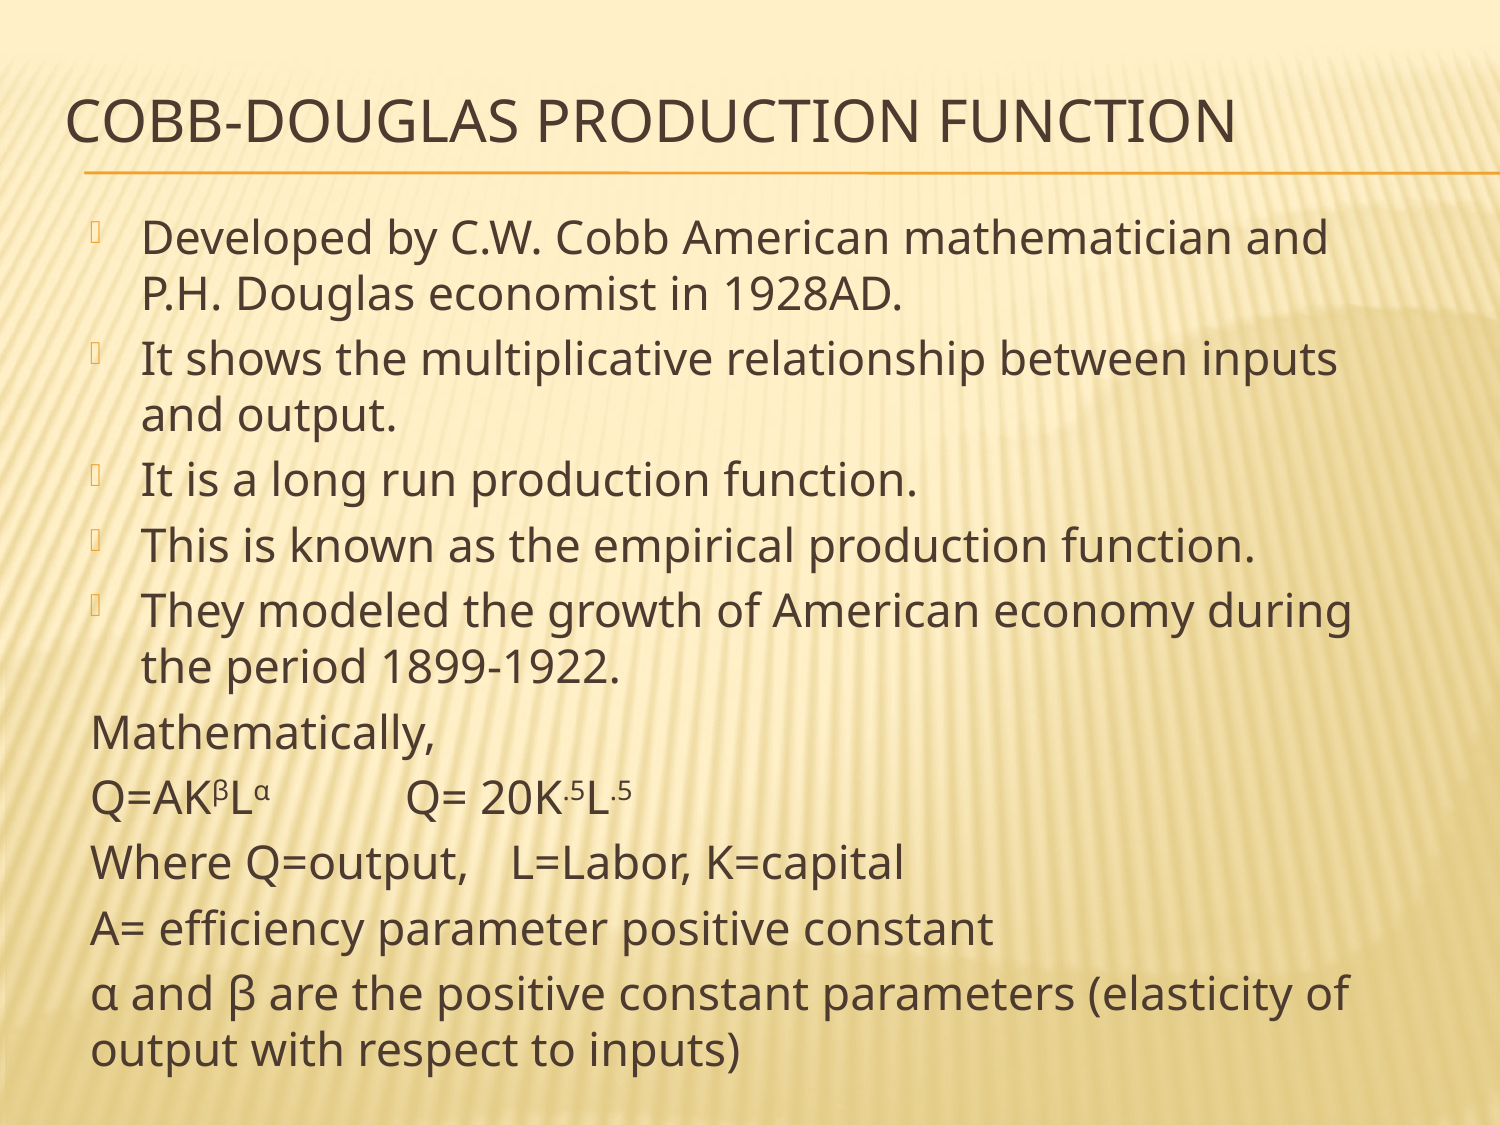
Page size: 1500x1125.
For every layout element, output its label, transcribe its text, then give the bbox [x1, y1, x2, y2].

title Cobb-Douglas Production function [50, 75, 1475, 163]
list Developed by C.W. Cobb American mathematician and P.H. Douglas economist in 1928AD. It shows the multiplicative relationship between inputs and output. It is a long run production function. This is known as the empirical production function. They modeled the growth of American economy during the period 1899-1922. Mathematically, Q=AKβLα Q= 20K.5L.5 Where Q=output, L=Labor, K=capital A= efficiency parameter positive constant α and β are the positive constant parameters (elasticity of output with respect to inputs) [75, 200, 1425, 1088]
